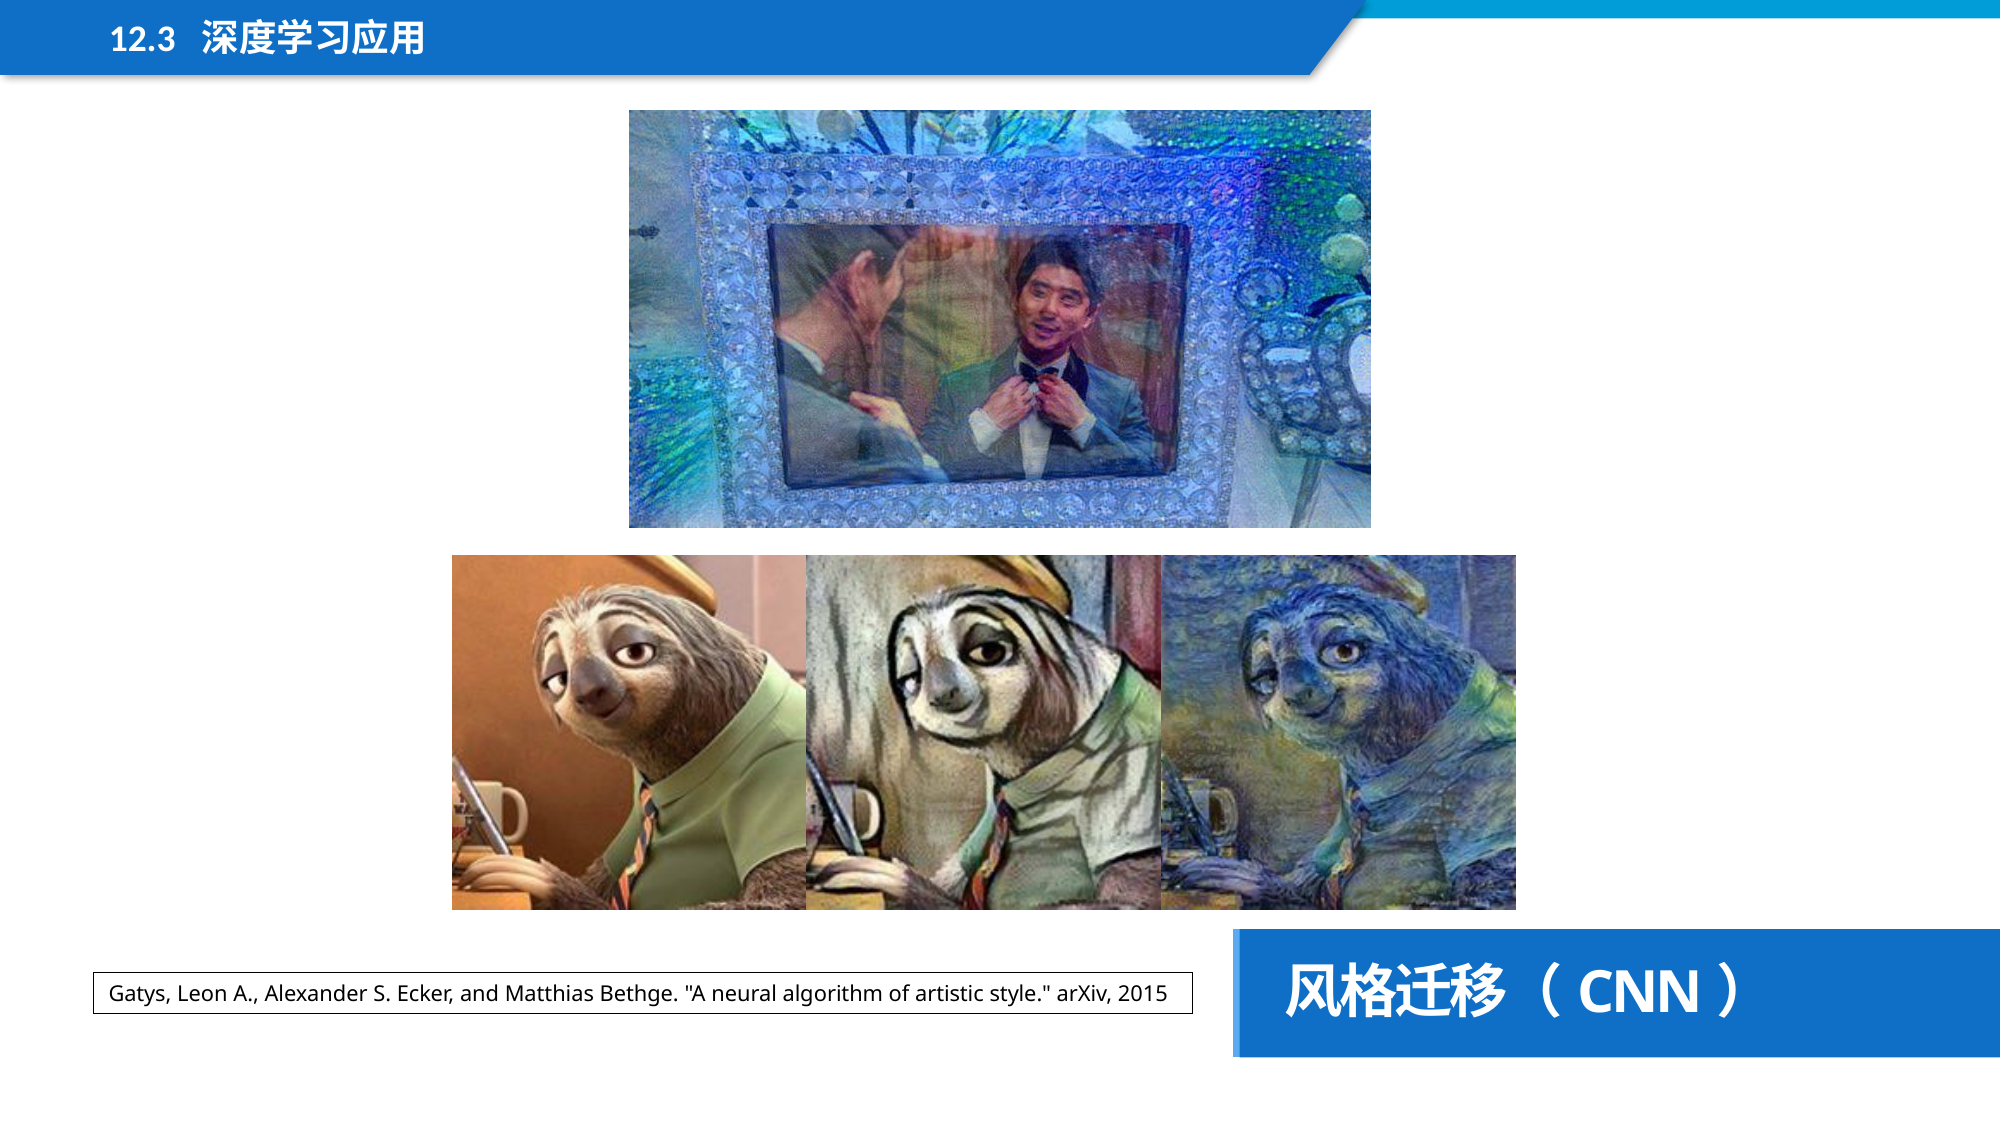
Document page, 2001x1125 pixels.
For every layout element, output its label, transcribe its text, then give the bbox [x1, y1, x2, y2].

picture [452, 555, 1516, 911]
picture [629, 110, 1371, 528]
list 风格迁移（CNN） [1239, 929, 2000, 1058]
text_box Gatys, Leon A., Alexander S. Ecker, and Matthias Bethge. "A neural algorithm of artistic style." arXiv, 2015 [93, 972, 1193, 1014]
list 12.3 深度学习应用 [93, 11, 1138, 68]
